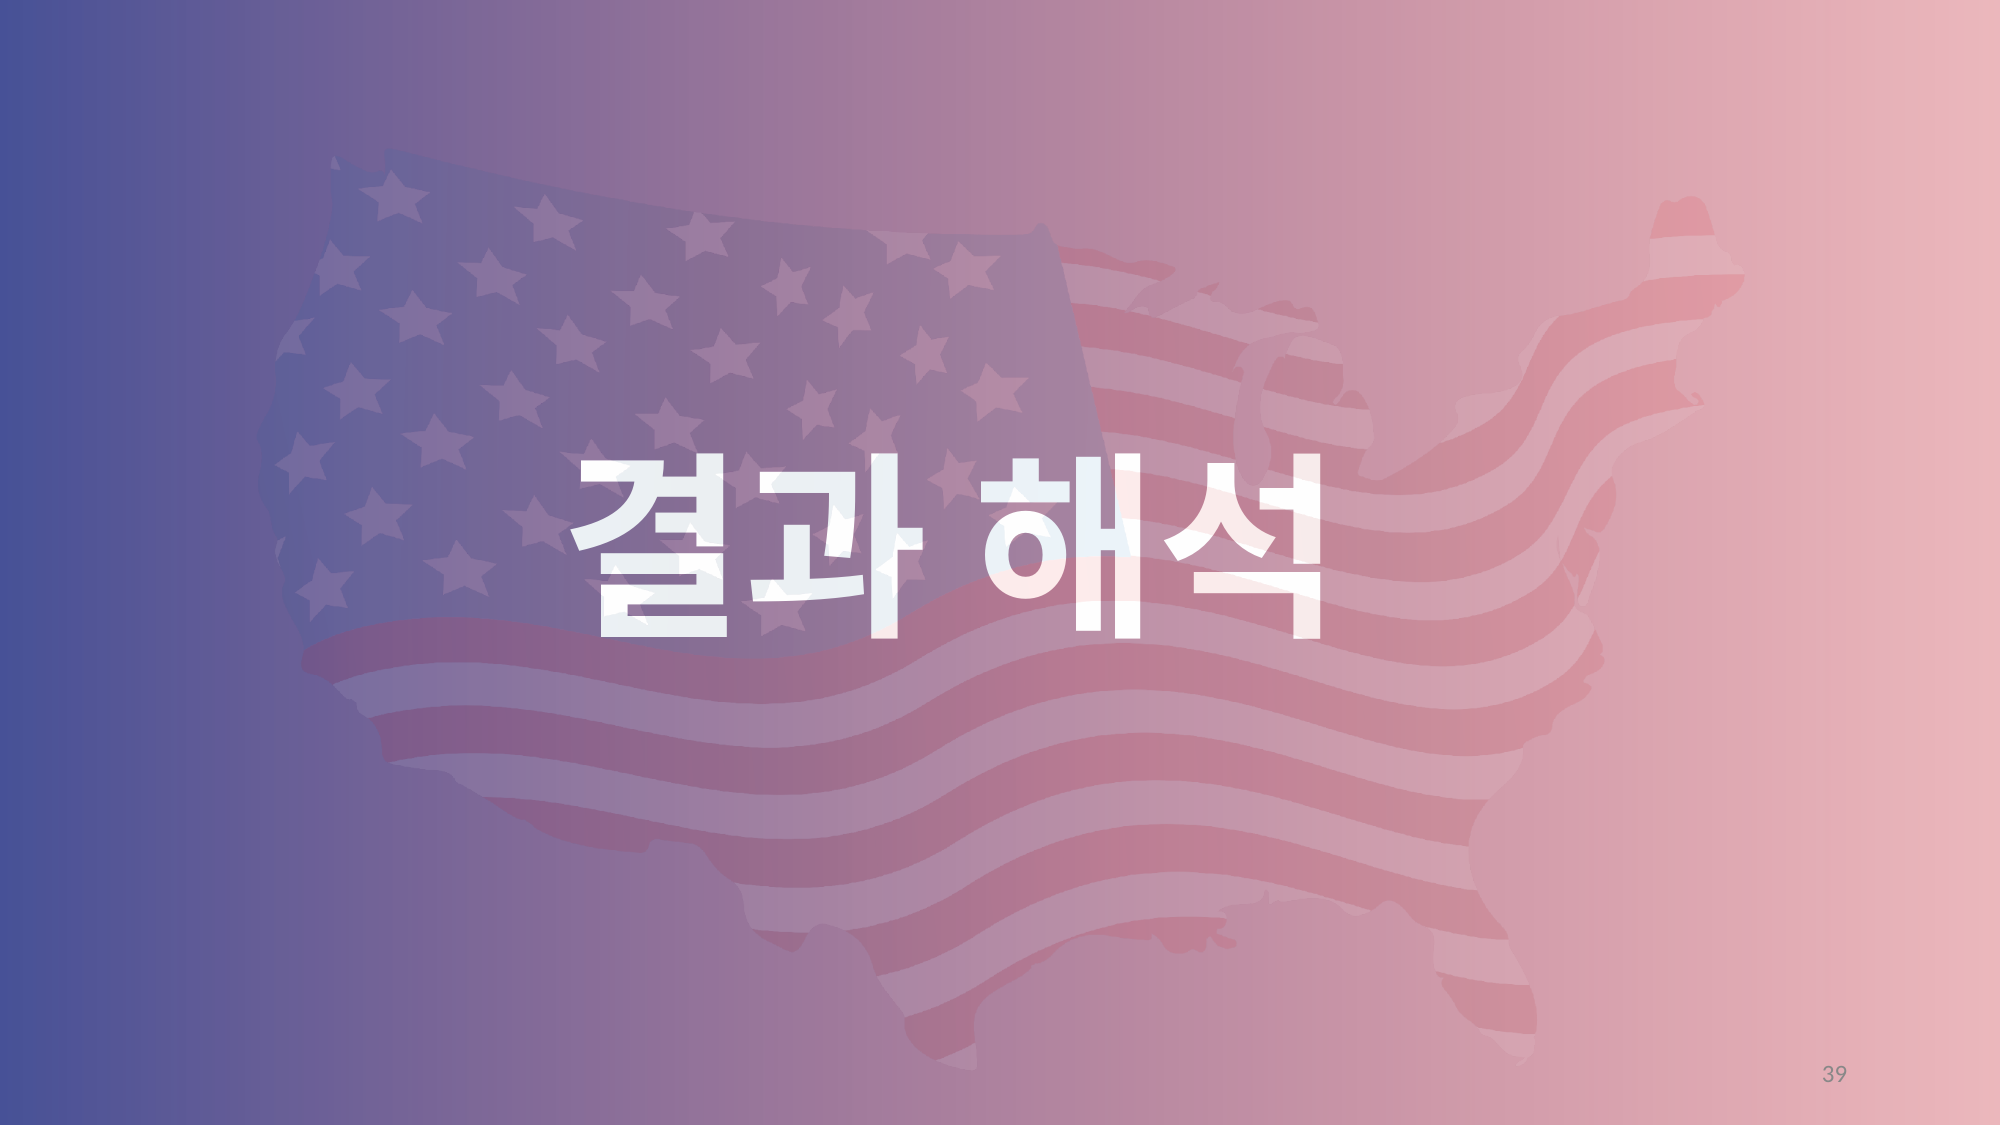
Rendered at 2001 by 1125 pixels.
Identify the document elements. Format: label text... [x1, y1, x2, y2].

picture [235, 120, 1765, 1085]
text_box [0, 0, 2000, 1125]
slide_number ‹#› [1412, 1042, 1863, 1103]
